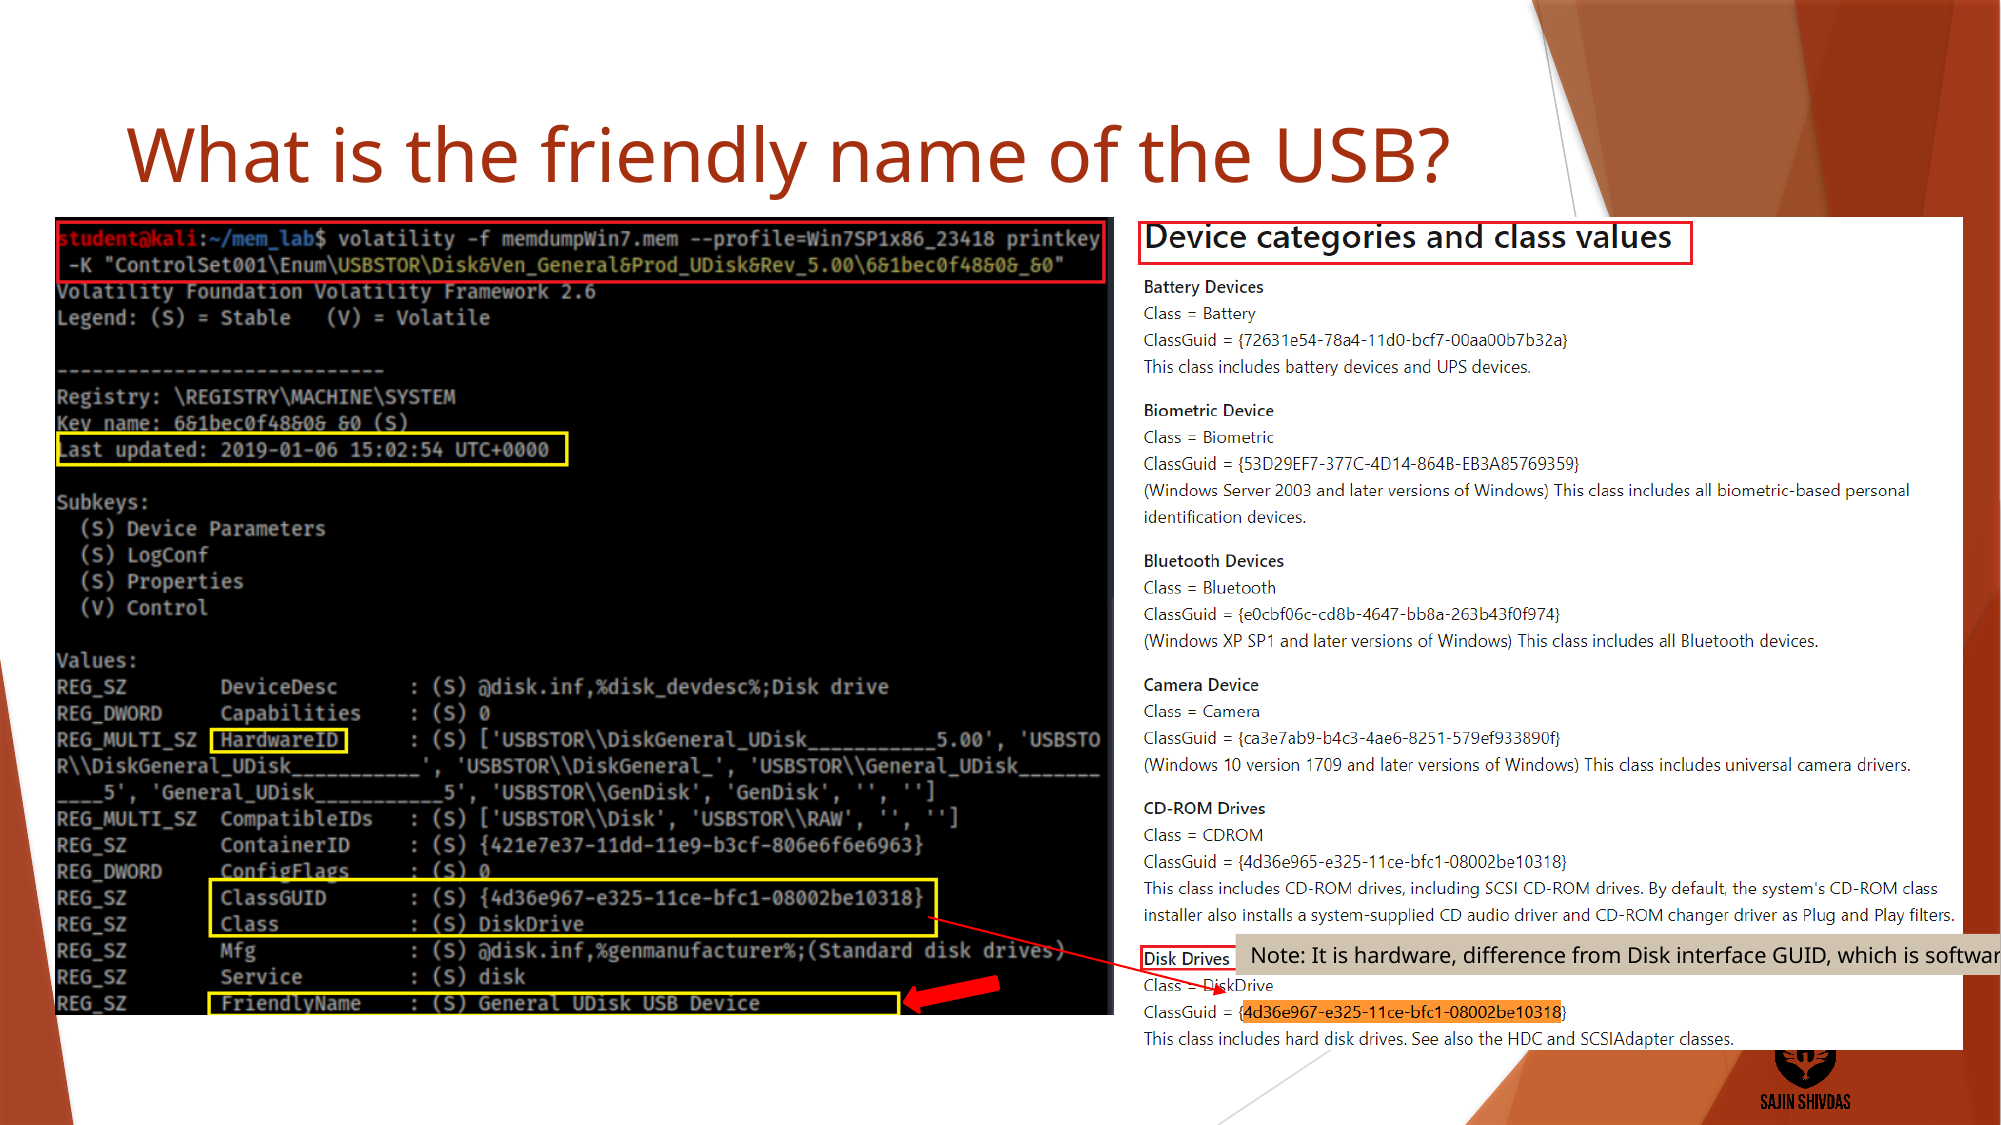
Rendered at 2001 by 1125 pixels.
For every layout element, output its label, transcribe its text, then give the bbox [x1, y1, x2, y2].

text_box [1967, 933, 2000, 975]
picture [1132, 216, 1963, 1121]
title What is the friendly name of the USB? [111, 99, 1522, 317]
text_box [928, 916, 1227, 994]
picture [55, 216, 1114, 1016]
